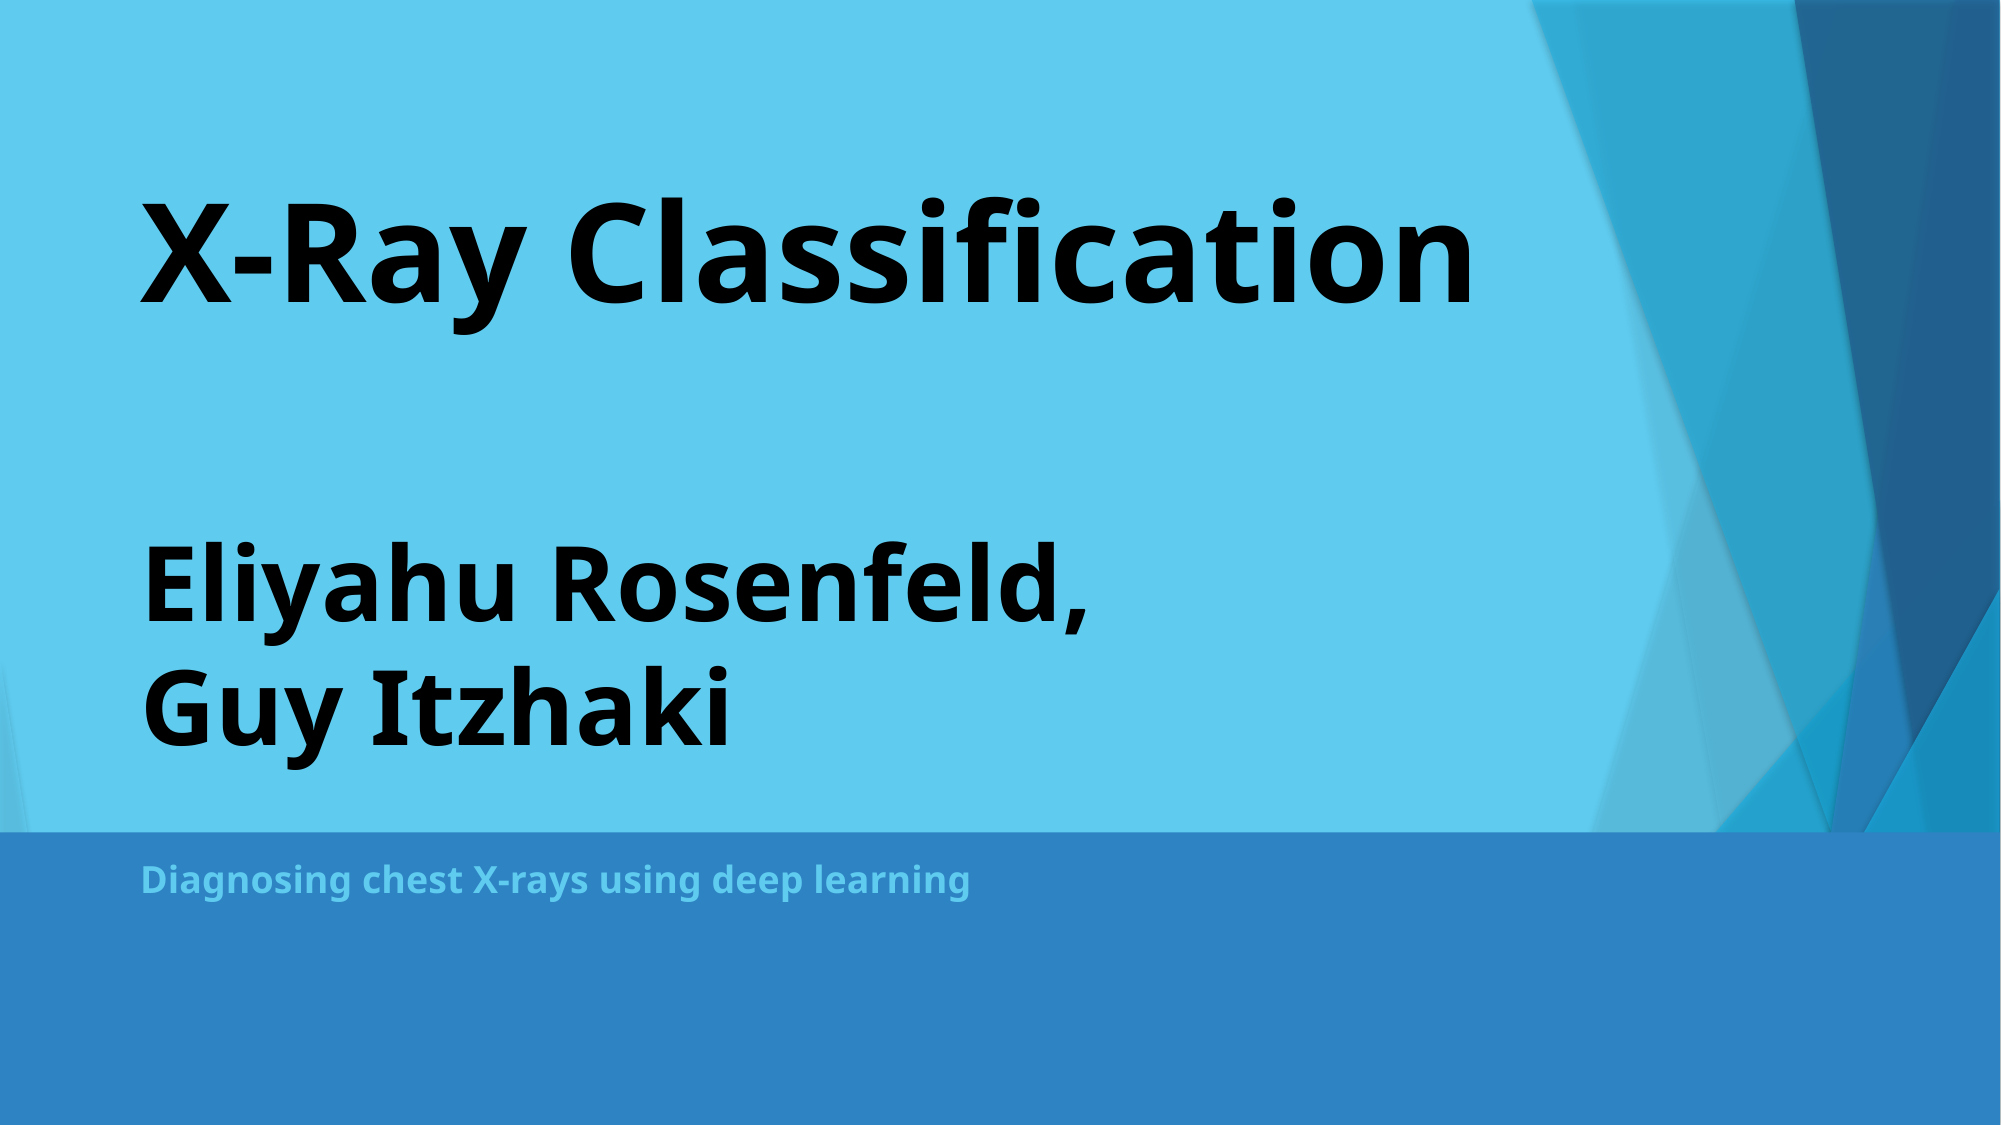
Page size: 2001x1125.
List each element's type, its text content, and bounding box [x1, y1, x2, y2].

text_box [124, 155, 1794, 776]
text_box Diagnosing chest X-rays using deep learning [125, 848, 1136, 909]
